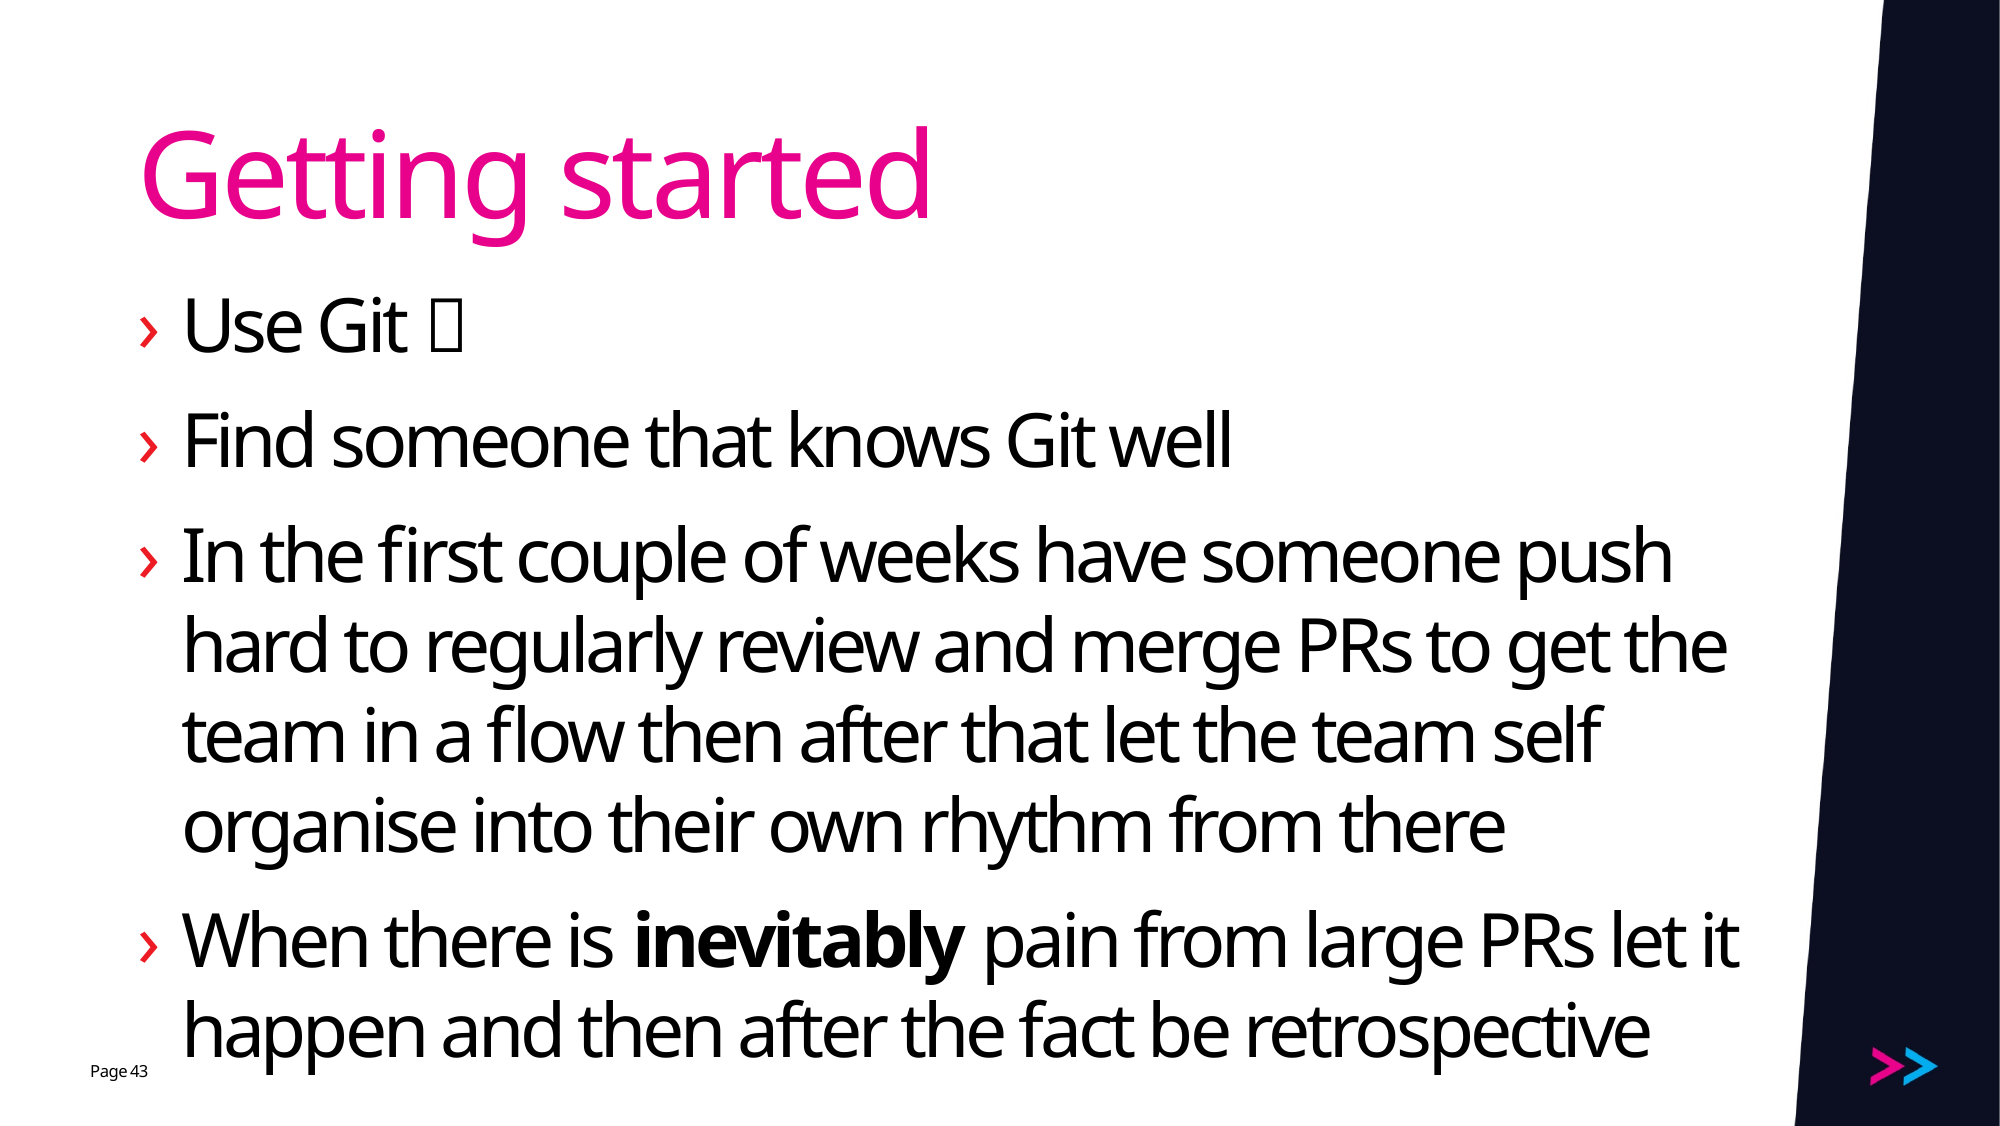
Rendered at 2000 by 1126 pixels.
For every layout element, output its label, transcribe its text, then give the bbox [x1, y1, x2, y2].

picture [0, 0, 2000, 1126]
slide_number 43 [130, 1061, 166, 1113]
title Getting started [137, 54, 1786, 243]
list Use Git  Find someone that knows Git well In the first couple of weeks have someone push hard to regularly review and merge PRs to get the team in a flow then after that let the team self organise into their own rhythm from there When there is inevitably pain from large PRs let it happen and then after the fact be retrospective [137, 277, 1786, 1021]
